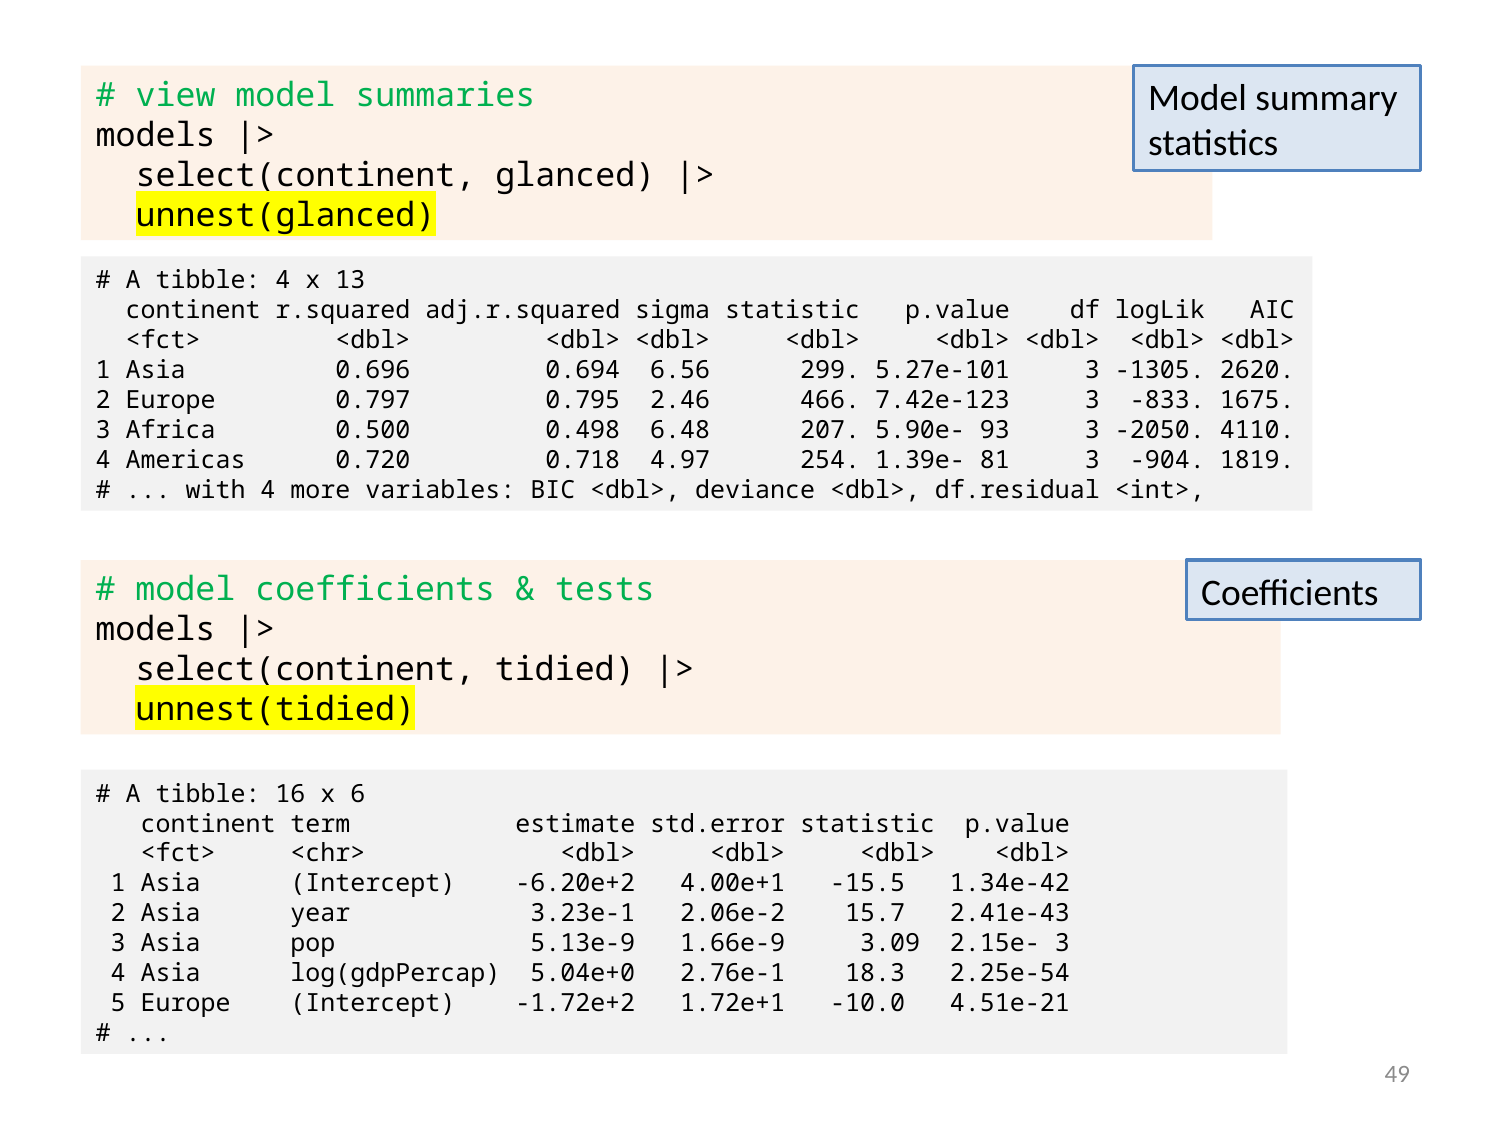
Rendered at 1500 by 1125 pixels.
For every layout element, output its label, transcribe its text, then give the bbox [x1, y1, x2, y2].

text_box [80, 65, 1313, 515]
text_box Model summary statistics [1313, 65, 1421, 171]
slide_number 49 [1074, 1042, 1425, 1103]
text_box Coefficients [1288, 560, 1421, 620]
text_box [80, 559, 1288, 1058]
